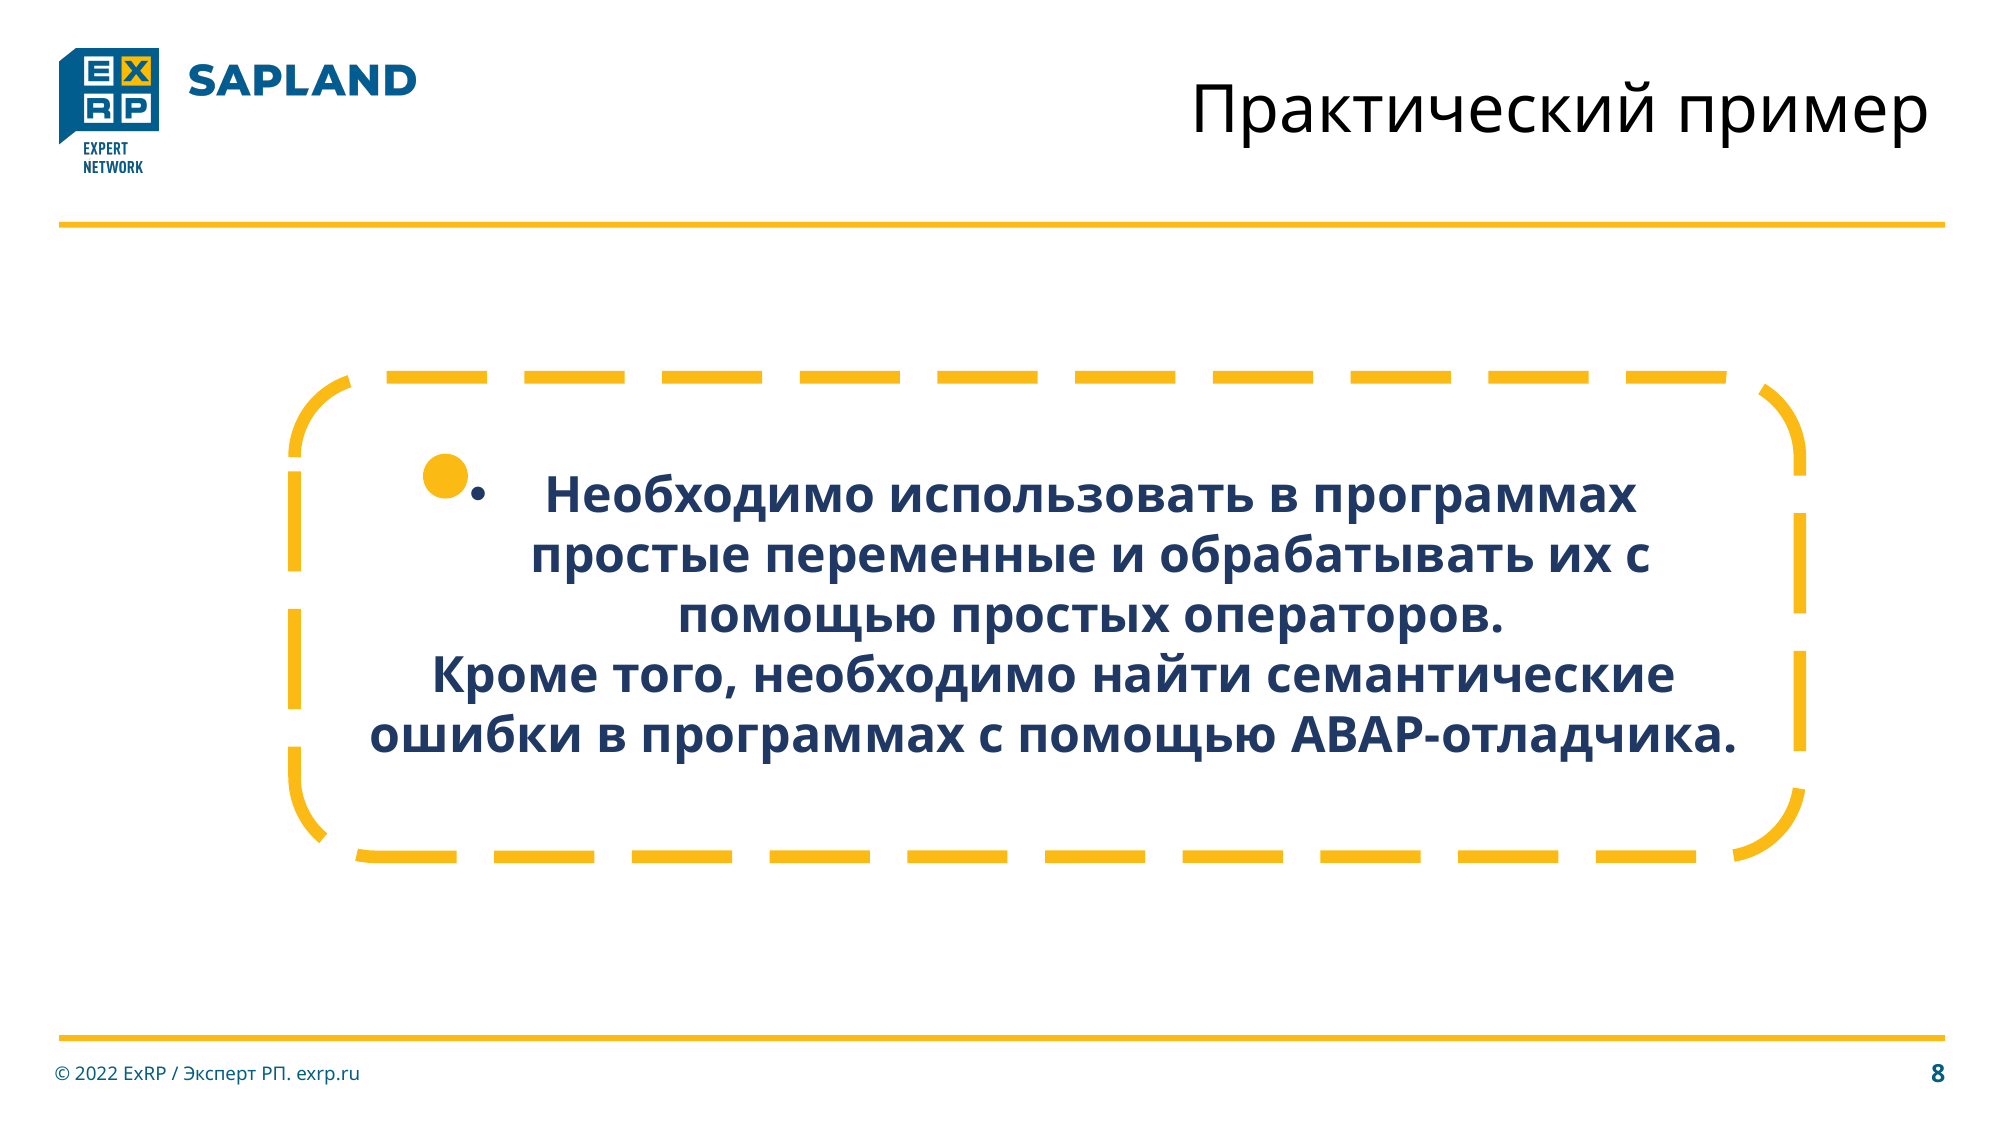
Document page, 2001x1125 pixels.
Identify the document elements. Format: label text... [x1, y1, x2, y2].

picture [59, 48, 74, 60]
picture [59, 132, 159, 173]
picture [85, 94, 113, 122]
text_box [294, 377, 1800, 857]
picture [104, 163, 108, 173]
picture [189, 64, 416, 96]
picture [122, 94, 150, 122]
footer © 2022 ExRP / Эксперт РП. exrp.ru [39, 1042, 468, 1103]
text_box [423, 453, 468, 499]
picture [85, 57, 113, 85]
title Практический пример [1108, 17, 1946, 213]
picture [122, 57, 150, 85]
text_box Необходимо использовать в программах простые переменные и обрабатывать их с помощью простых операторов. Кроме того, необходимо найти семантические ошибки в программах с помощью ABAP-отладчика. [343, 851, 1750, 861]
slide_number 8 [1862, 1044, 1961, 1105]
